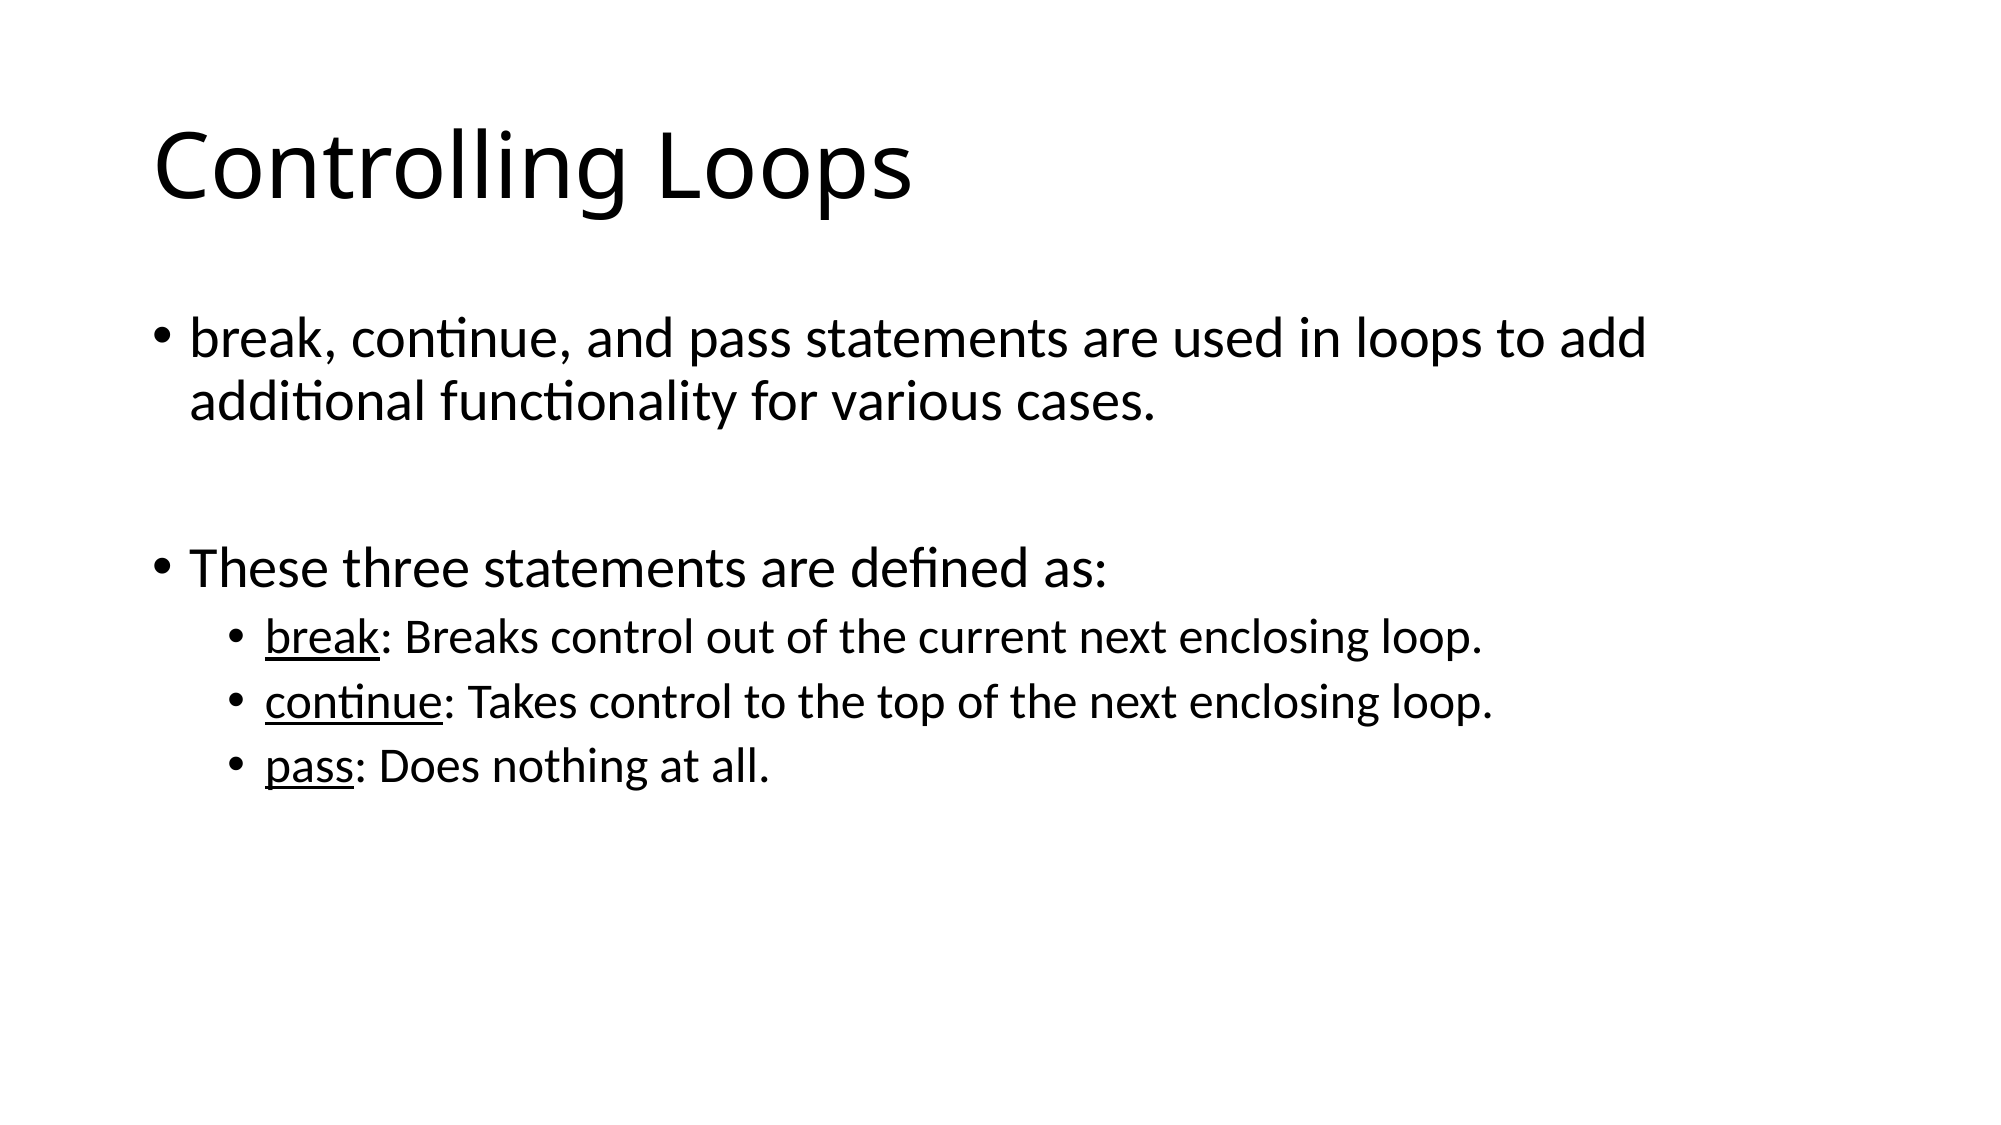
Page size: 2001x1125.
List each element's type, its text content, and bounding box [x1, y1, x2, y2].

title Controlling Loops [137, 59, 1863, 278]
list break, continue, and pass statements are used in loops to add additional functionality for various cases. These three statements are defined as: break: Breaks control out of the current next enclosing loop. continue: Takes control to the top of the next enclosing loop. pass: Does nothing at all. [137, 299, 1863, 1014]
